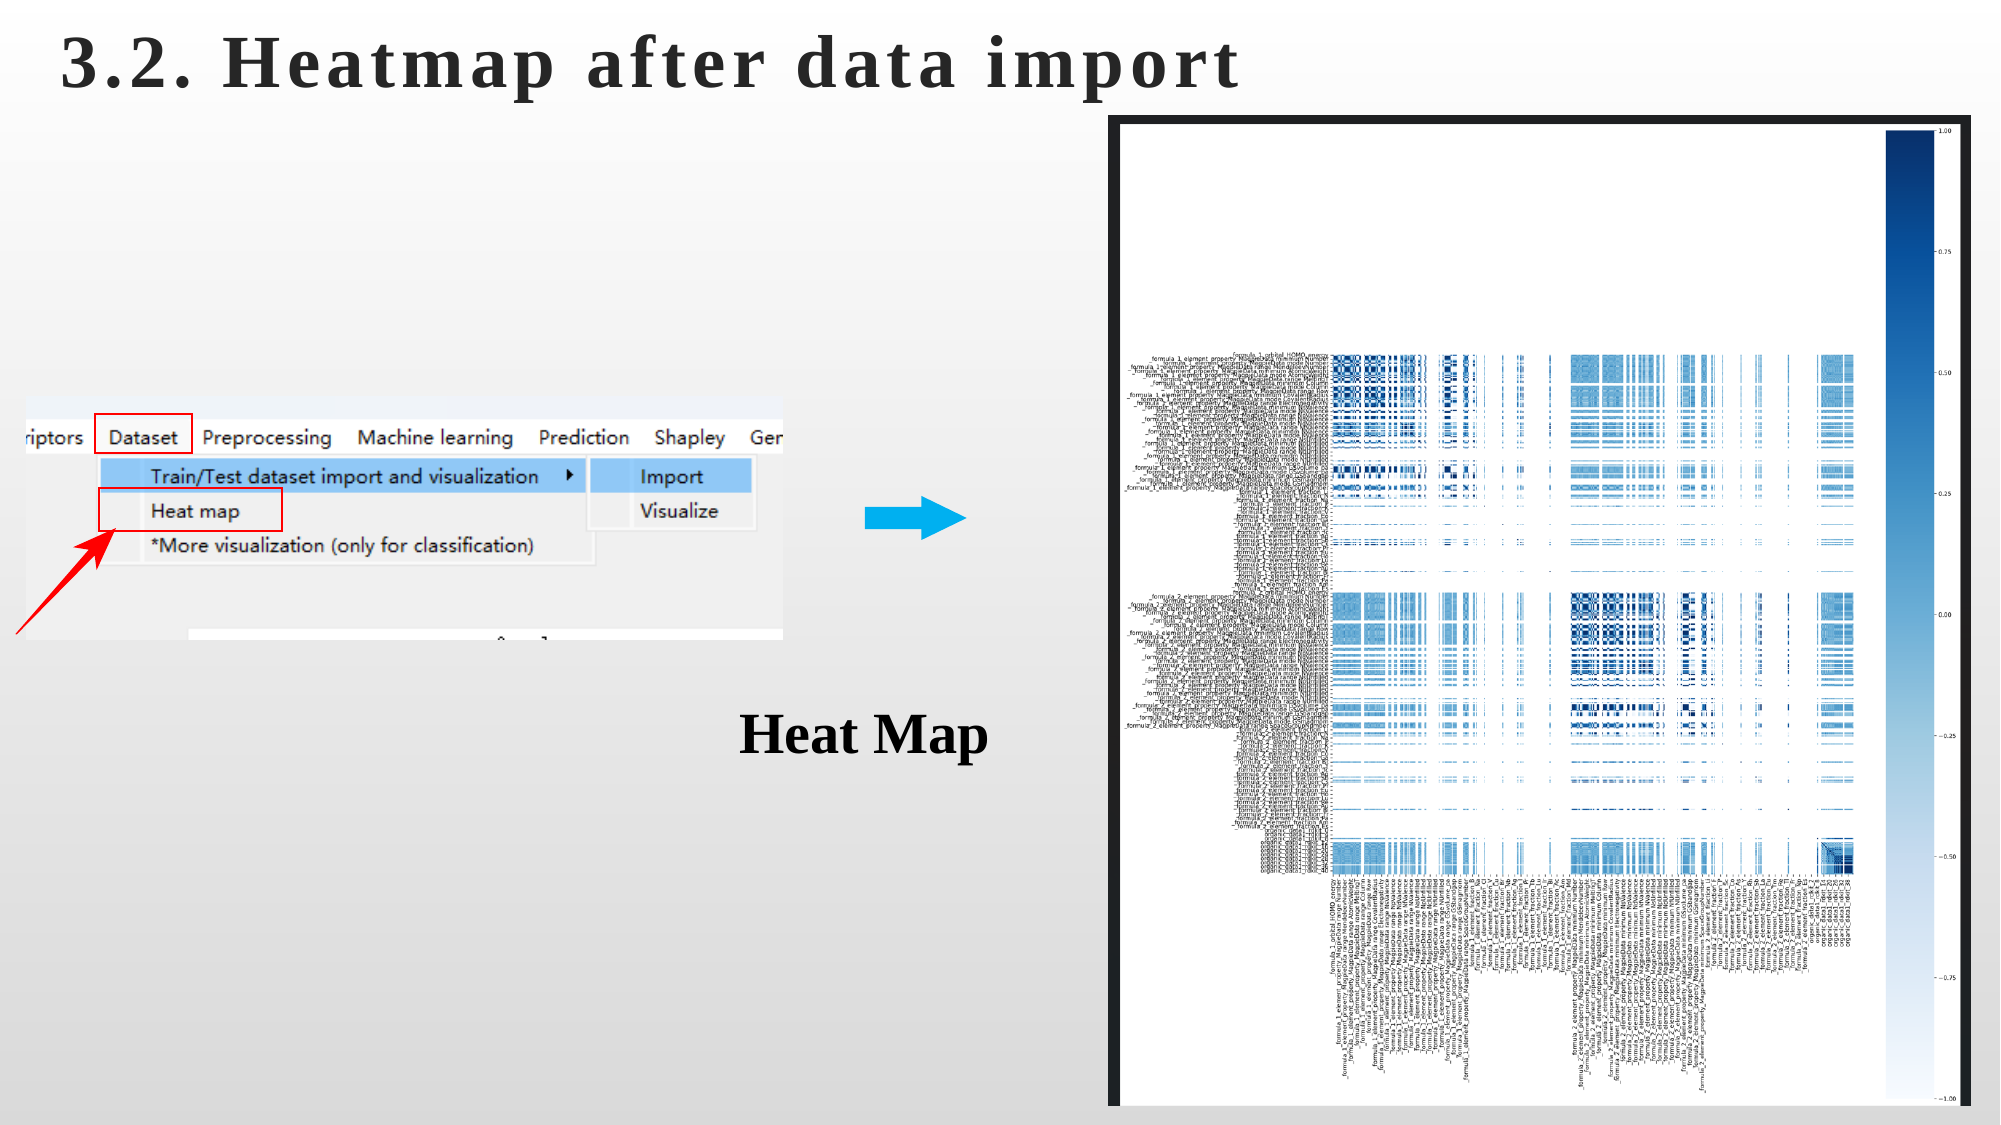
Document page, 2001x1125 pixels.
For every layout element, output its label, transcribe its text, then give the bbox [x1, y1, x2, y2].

picture [1108, 115, 1971, 1106]
title 3.2. Heatmap after data import [46, 0, 1846, 116]
text_box [863, 494, 970, 542]
text_box Heat Map [724, 687, 1006, 773]
text_box [13, 620, 26, 636]
picture [26, 395, 783, 640]
